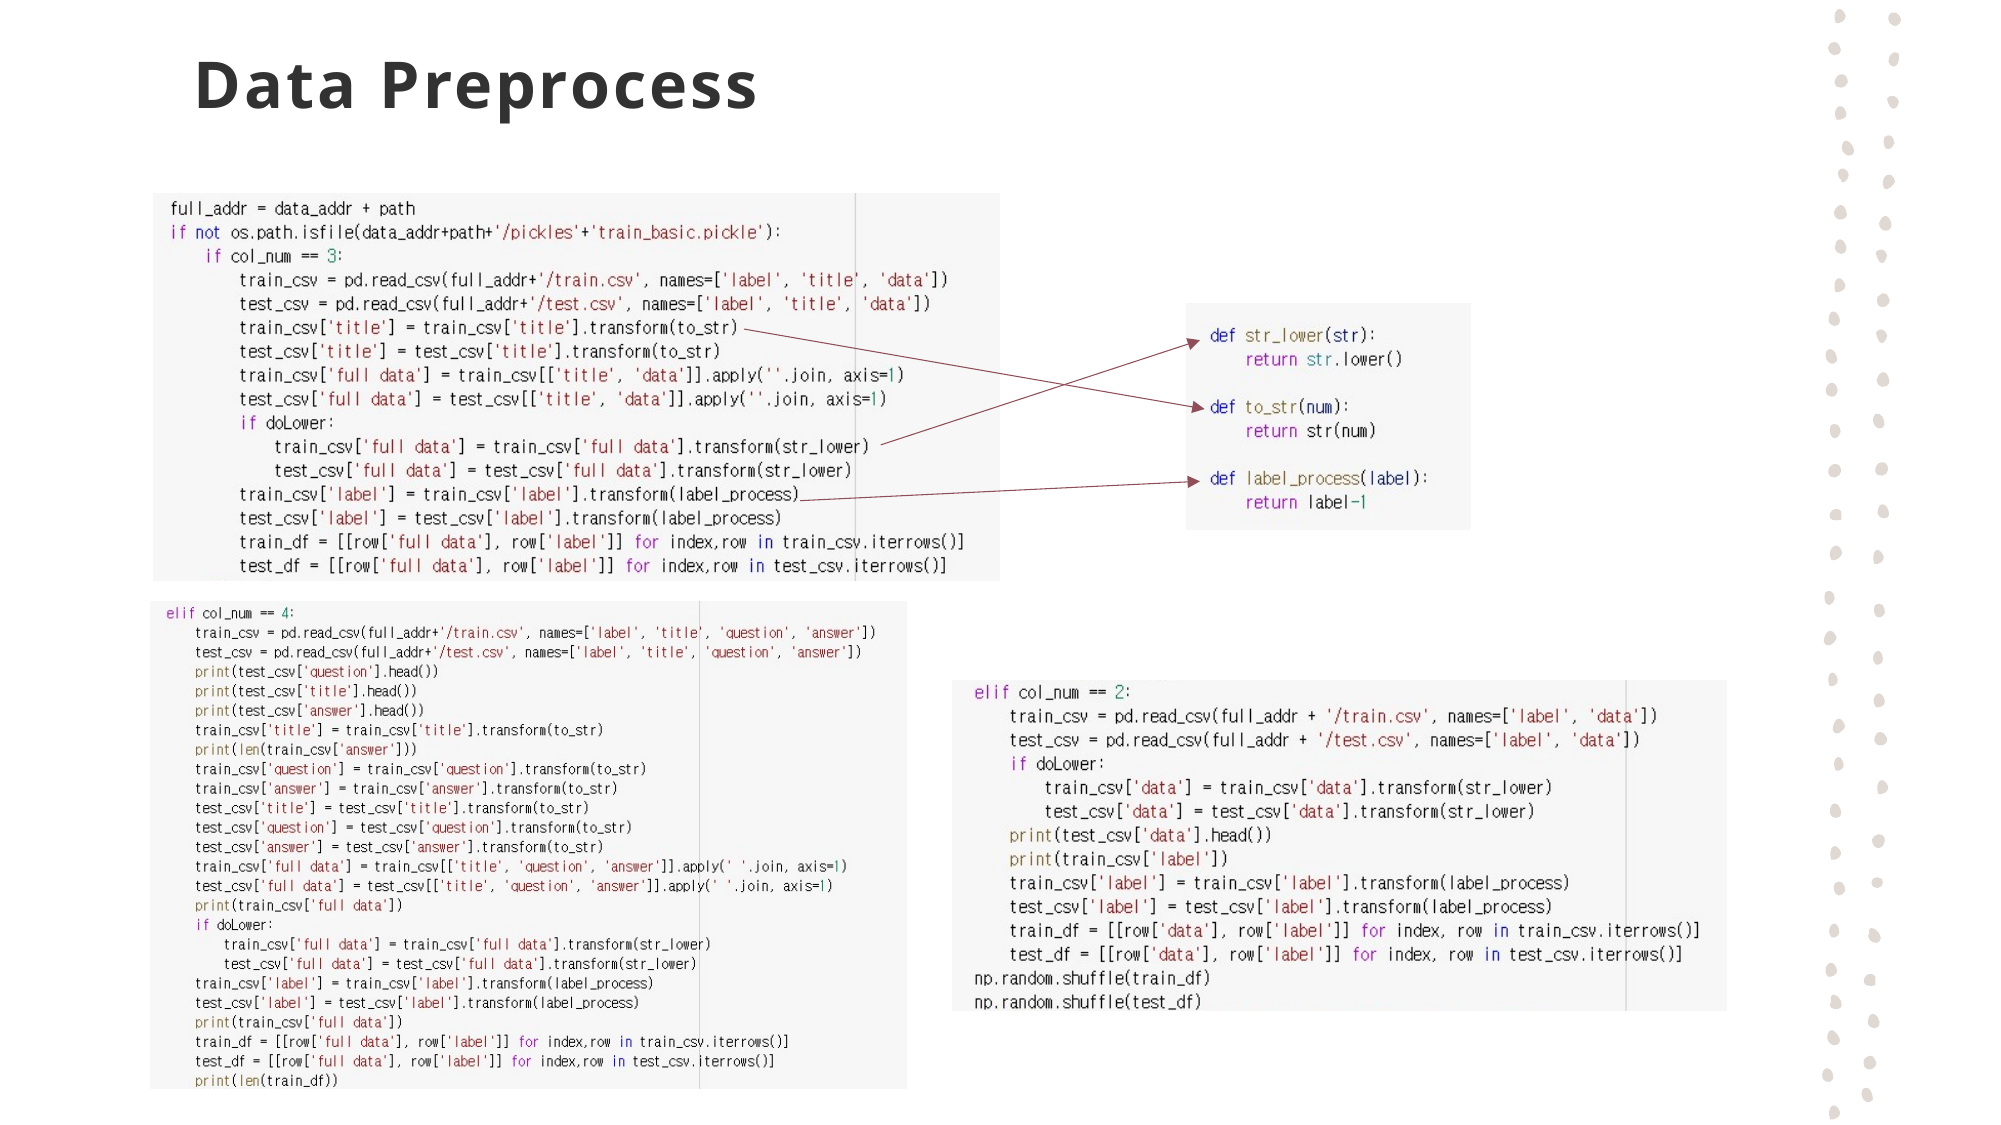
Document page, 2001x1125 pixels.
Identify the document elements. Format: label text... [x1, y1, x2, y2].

picture [1186, 303, 1471, 530]
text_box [744, 329, 1205, 409]
title Data Preprocess [175, 0, 1756, 165]
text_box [880, 340, 1200, 445]
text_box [800, 481, 1200, 501]
picture [952, 680, 1727, 1011]
picture [149, 601, 907, 1089]
picture [149, 193, 1000, 581]
